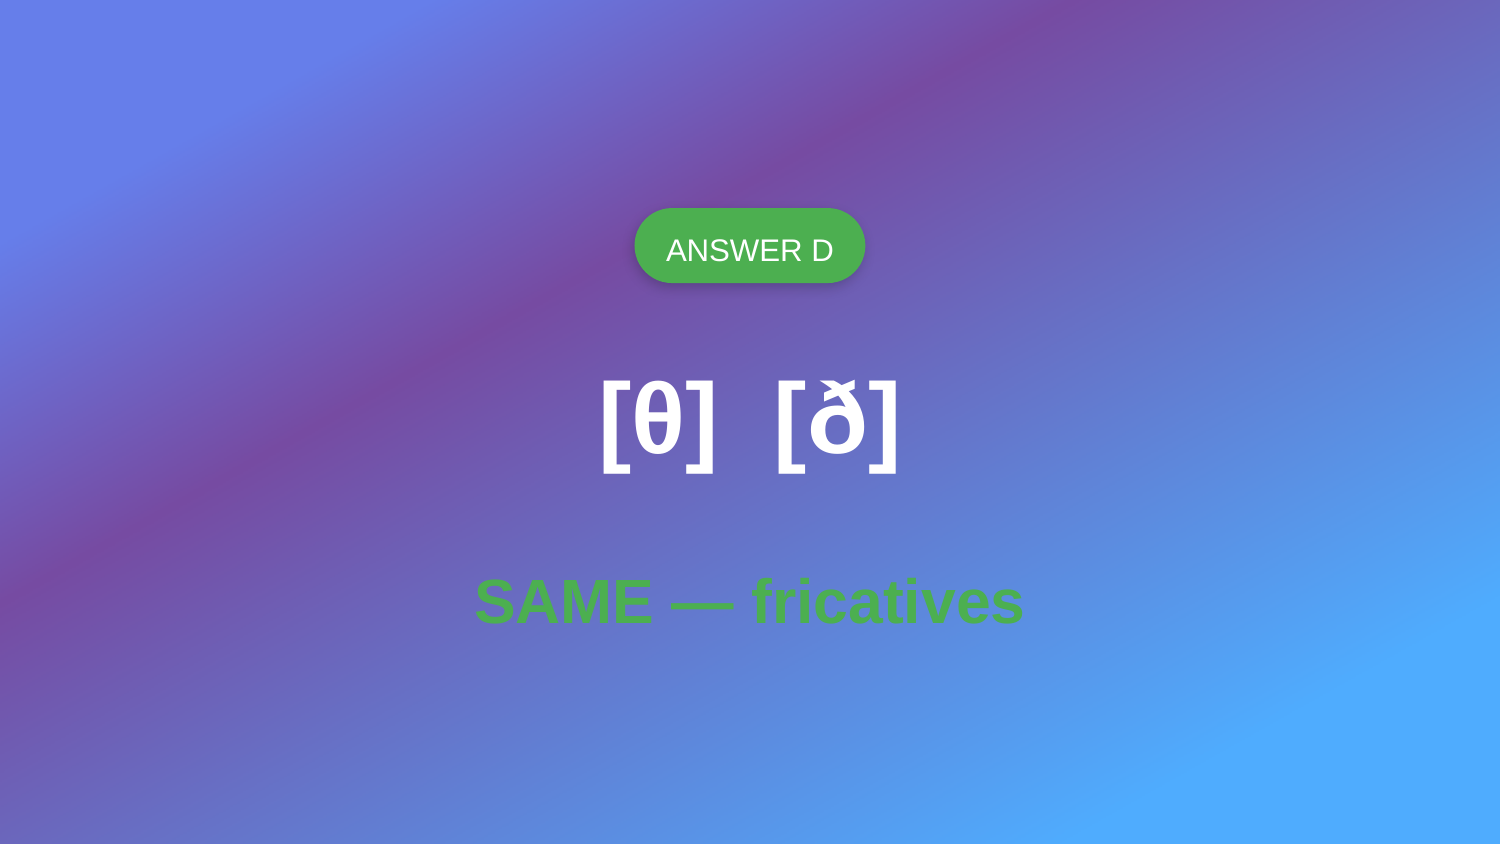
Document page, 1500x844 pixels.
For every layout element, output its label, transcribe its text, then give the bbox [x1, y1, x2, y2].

text_box SAME — fricatives [468, 548, 1032, 636]
picture [0, 0, 1500, 844]
text_box ANSWER D [664, 223, 836, 268]
text_box [634, 208, 866, 284]
text_box [θ] [ð] [564, 333, 936, 474]
